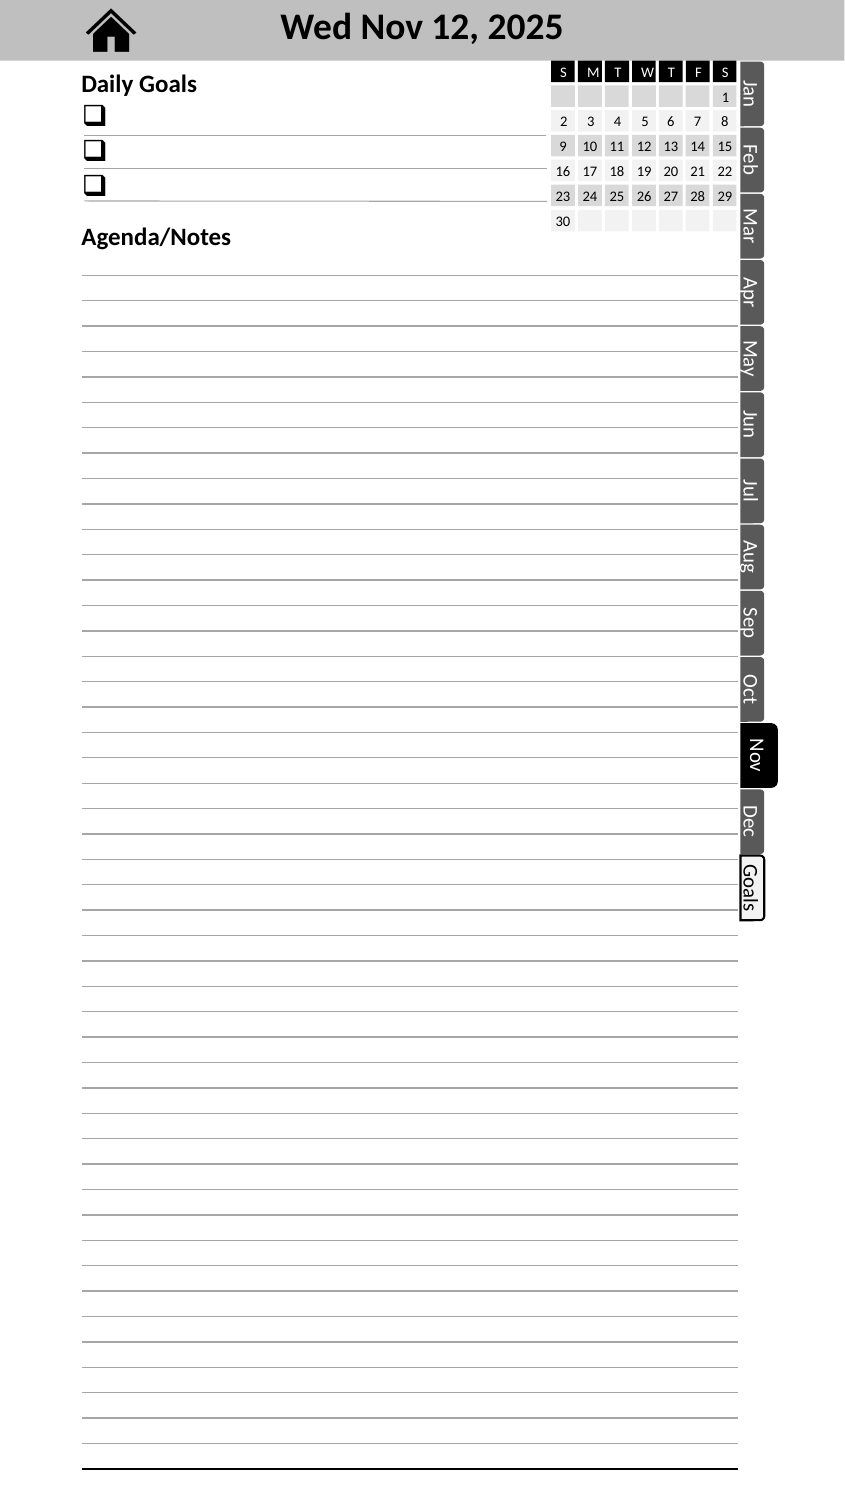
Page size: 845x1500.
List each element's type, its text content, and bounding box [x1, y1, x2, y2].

picture [82, 1, 140, 59]
list Wed Nov 12, 2025 [190, 0, 655, 61]
